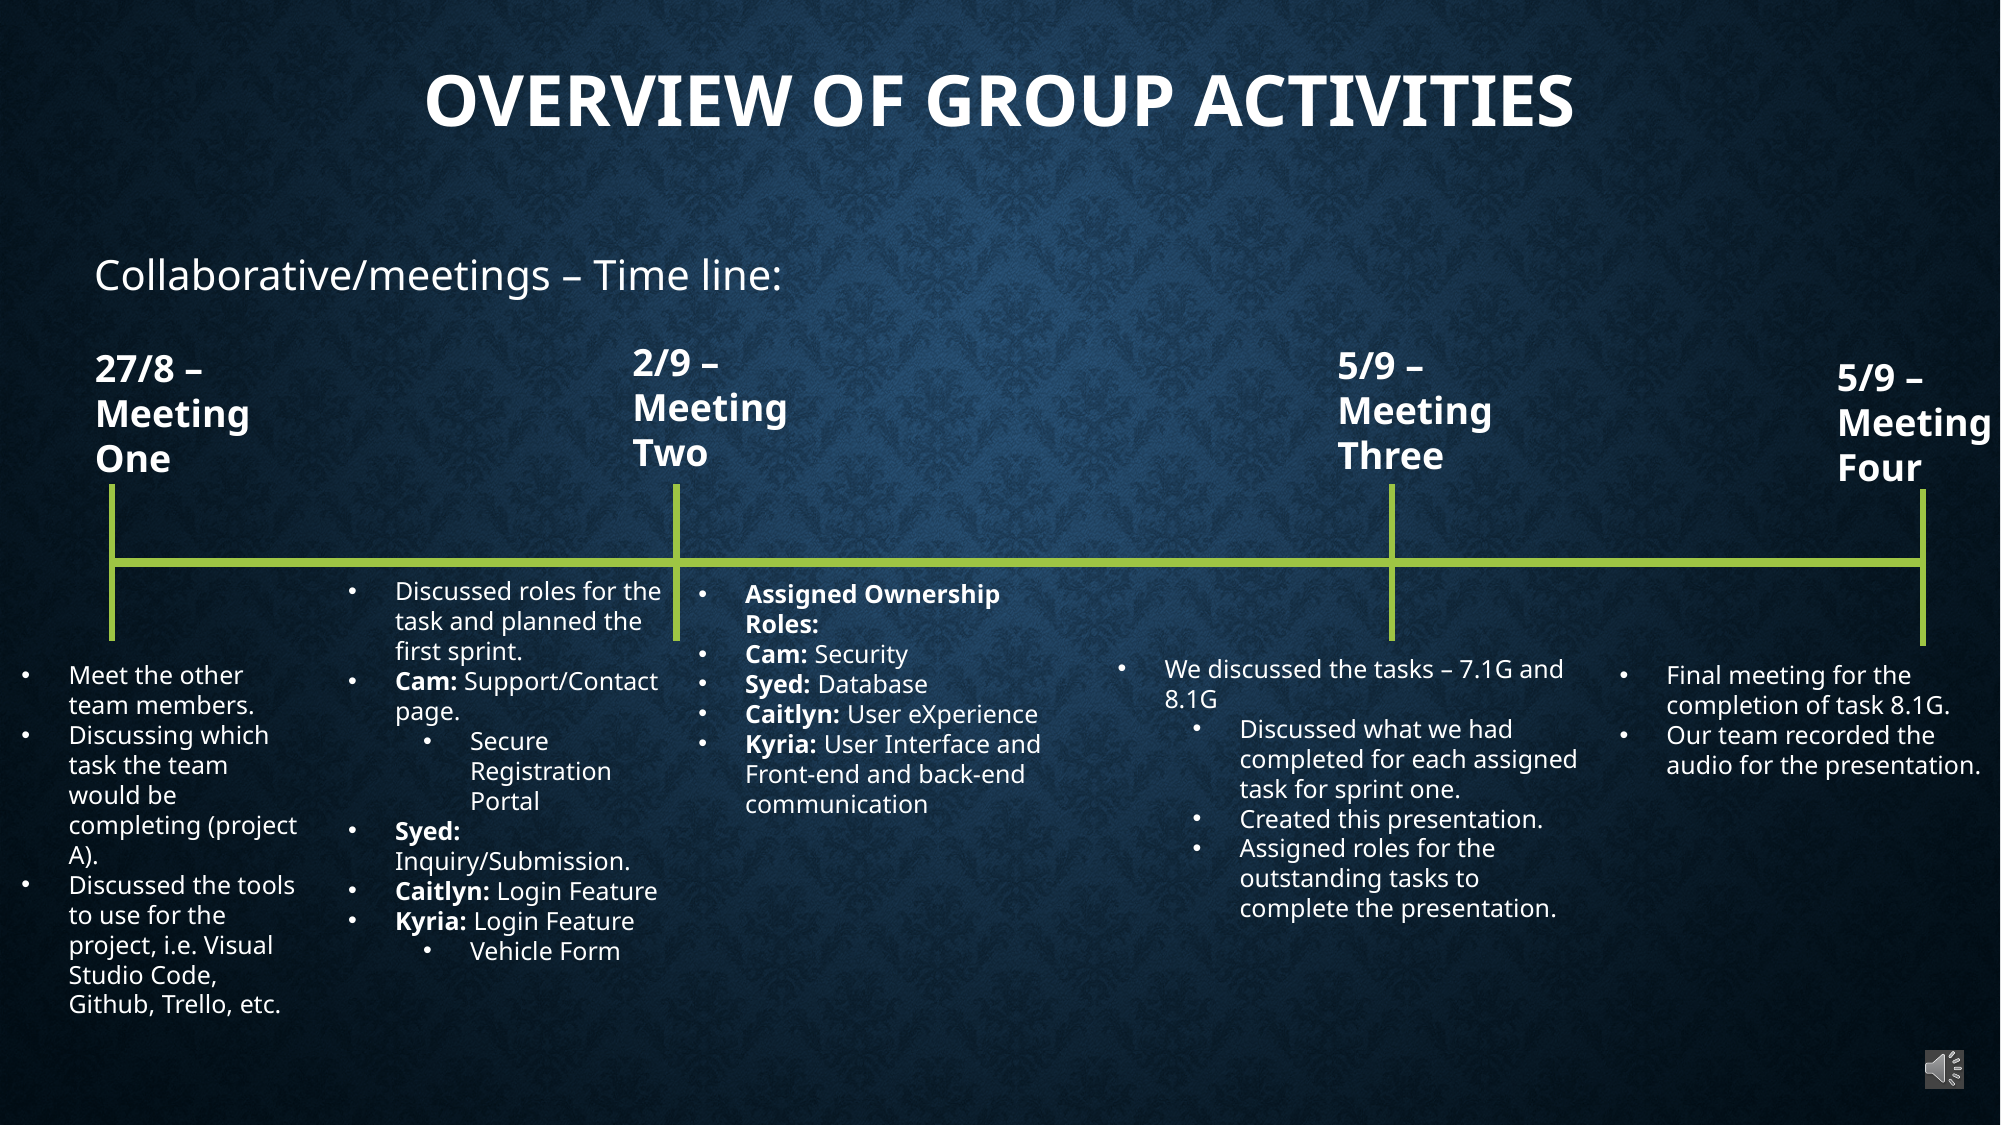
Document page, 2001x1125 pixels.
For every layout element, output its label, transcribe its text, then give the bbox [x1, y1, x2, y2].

text_box Assigned Ownership Roles: Cam: Security Syed: Database Caitlyn: User eXperience Kyria: User Interface and Front-end and back-end communication [683, 579, 1084, 826]
picture [1923, 1048, 1966, 1091]
text_box 27/8 – Meeting One [80, 337, 291, 488]
text_box Meet the other team members. Discussing which task the team would be completing (project A). Discussed the tools to use for the project, i.e. Visual Studio Code, Github, Trello, etc. [6, 652, 321, 1027]
text_box Discussed roles for the task and planned the first sprint. Cam: Support/Contact page. Secure Registration Portal Syed: Inquiry/Submission. Caitlyn: Login Feature Kyria: Login Feature Vehicle Form [333, 579, 696, 973]
title Overview of Group activities [269, 0, 1731, 209]
text_box We discussed the tasks – 7.1G and 8.1G Discussed what we had completed for each assigned task for sprint one. Created this presentation. Assigned roles for the outstanding tasks to complete the presentation. [1102, 646, 1597, 931]
text_box Final meeting for the completion of task 8.1G. Our team recorded the audio for the presentation. [1604, 652, 2000, 788]
text_box 2/9 – Meeting Two [617, 331, 829, 482]
text_box 5/9 – Meeting Four [1822, 346, 2000, 497]
text_box 5/9 – Meeting Three [1322, 334, 1534, 484]
list Collaborative/meetings – Time line: [79, 231, 1542, 851]
